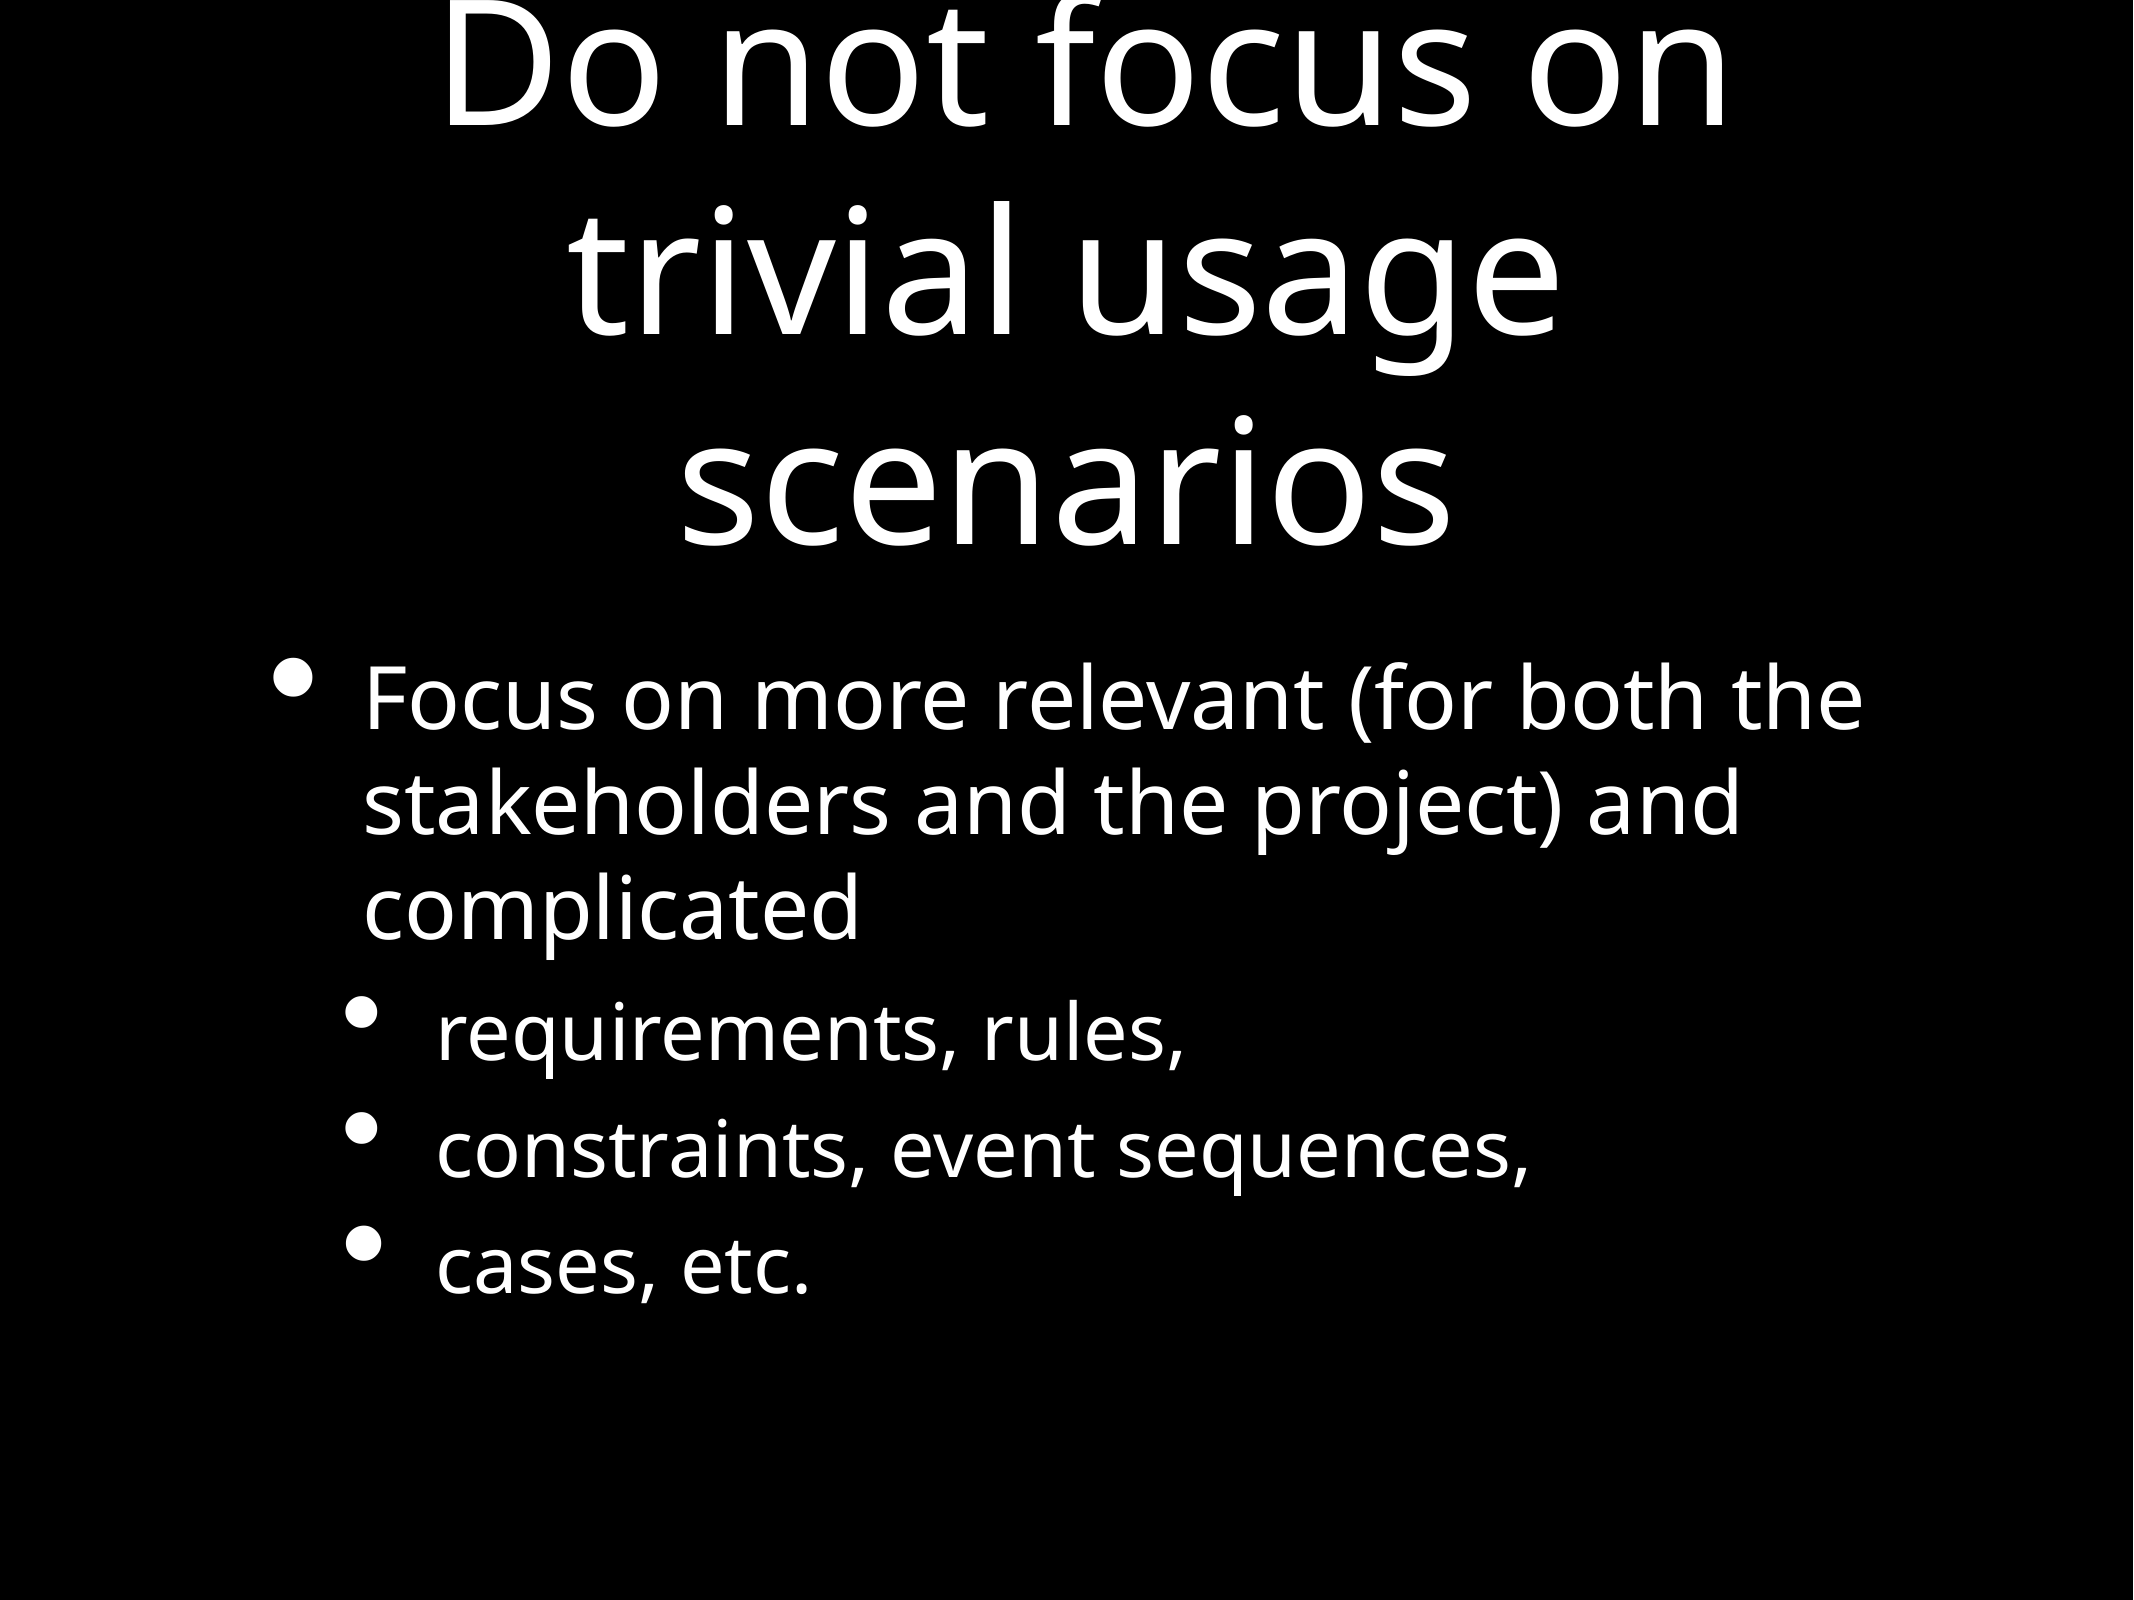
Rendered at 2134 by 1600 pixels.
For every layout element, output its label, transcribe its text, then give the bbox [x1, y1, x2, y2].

list Focus on more relevant (for both the stakeholders and the project) and complicated requirements, rules, constraints, event sequences, cases, etc. [207, 505, 1926, 1444]
title Do not focus on trivial usage scenarios [207, 41, 1926, 489]
